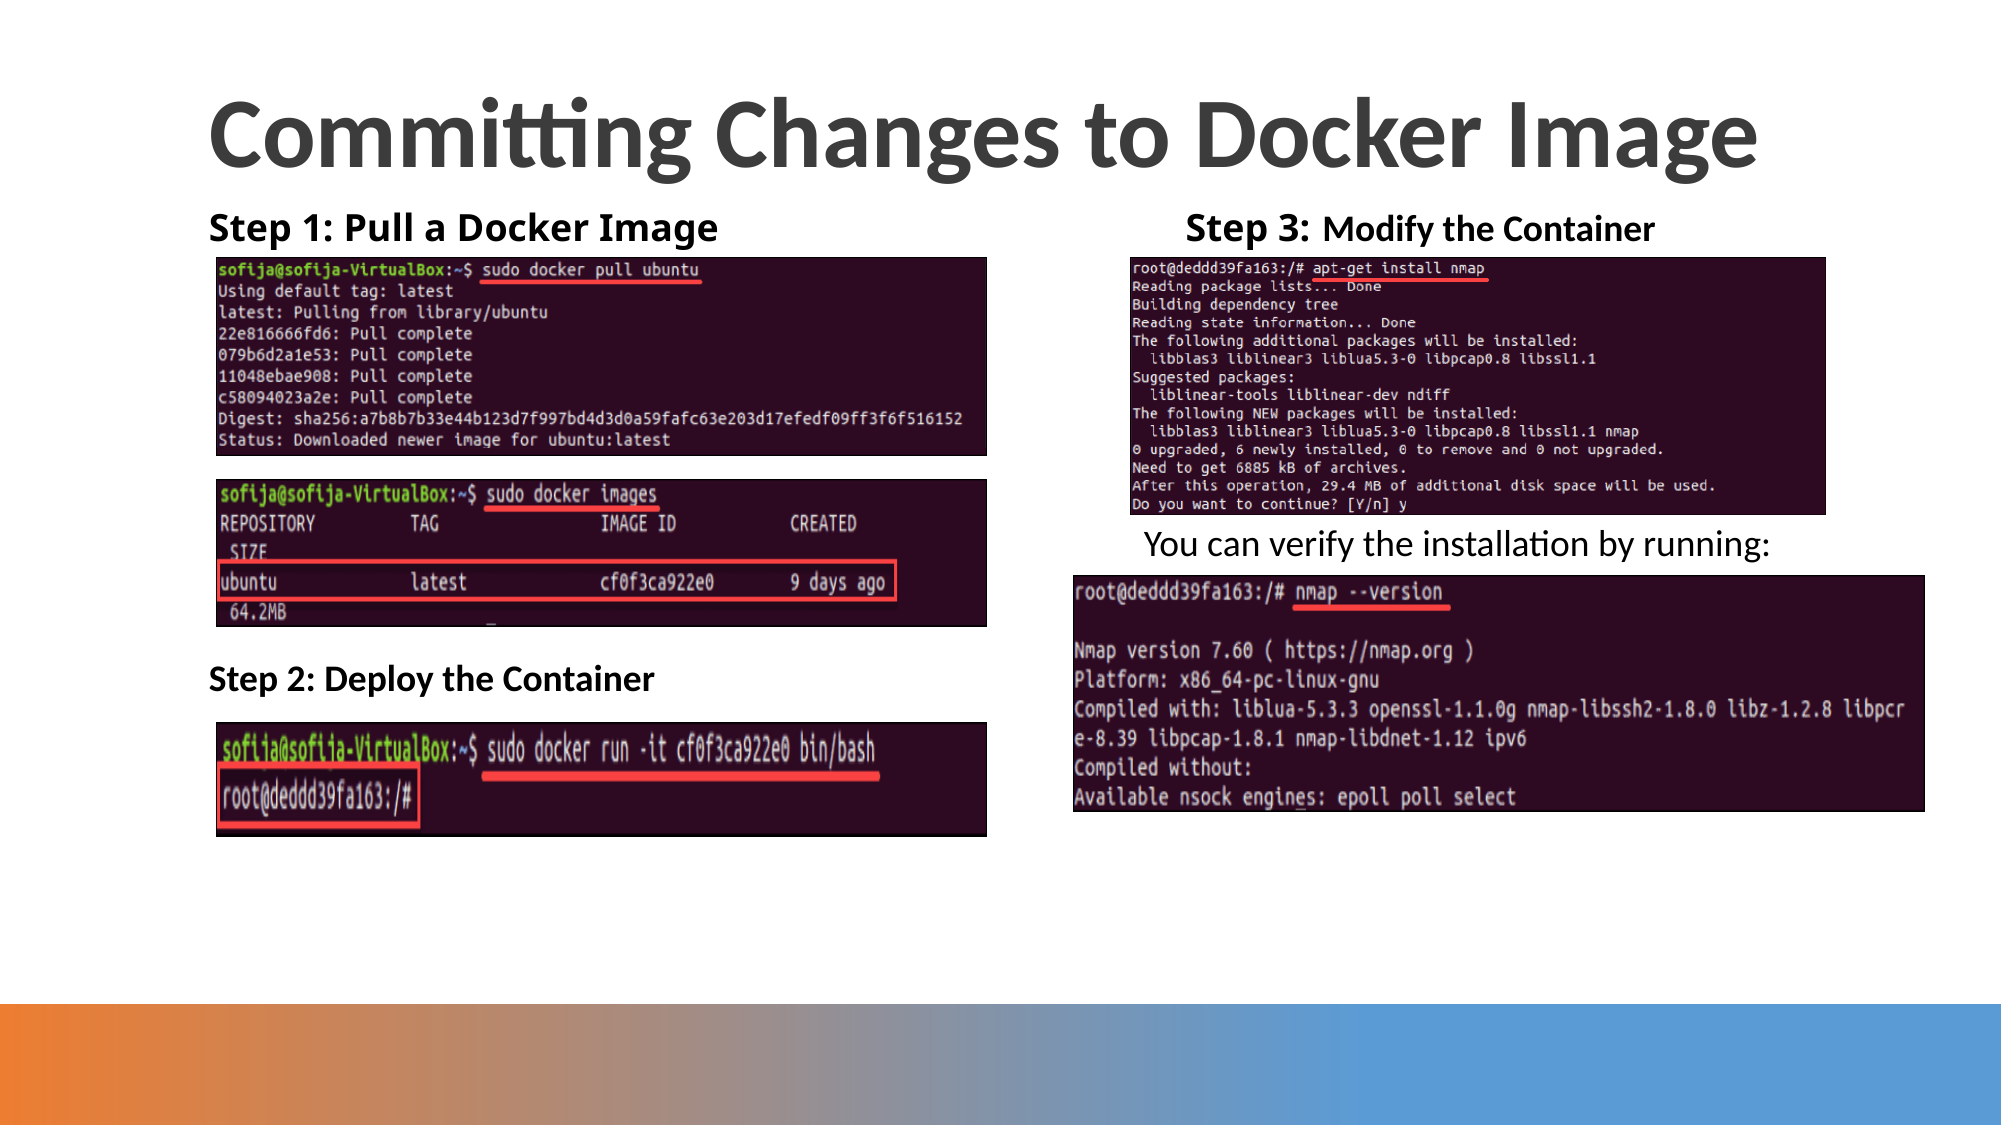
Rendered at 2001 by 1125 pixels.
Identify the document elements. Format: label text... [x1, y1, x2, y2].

picture [215, 257, 987, 456]
picture [215, 722, 987, 837]
text_box Step 1: Pull a Docker Image Step 3: Modify the Container You can verify the installation by running: Step 2: Deploy the Container [194, 196, 1896, 841]
picture [1073, 575, 1925, 812]
list Committing Changes to Docker Image [194, 73, 1914, 173]
picture [215, 479, 987, 627]
picture [1130, 257, 1826, 515]
